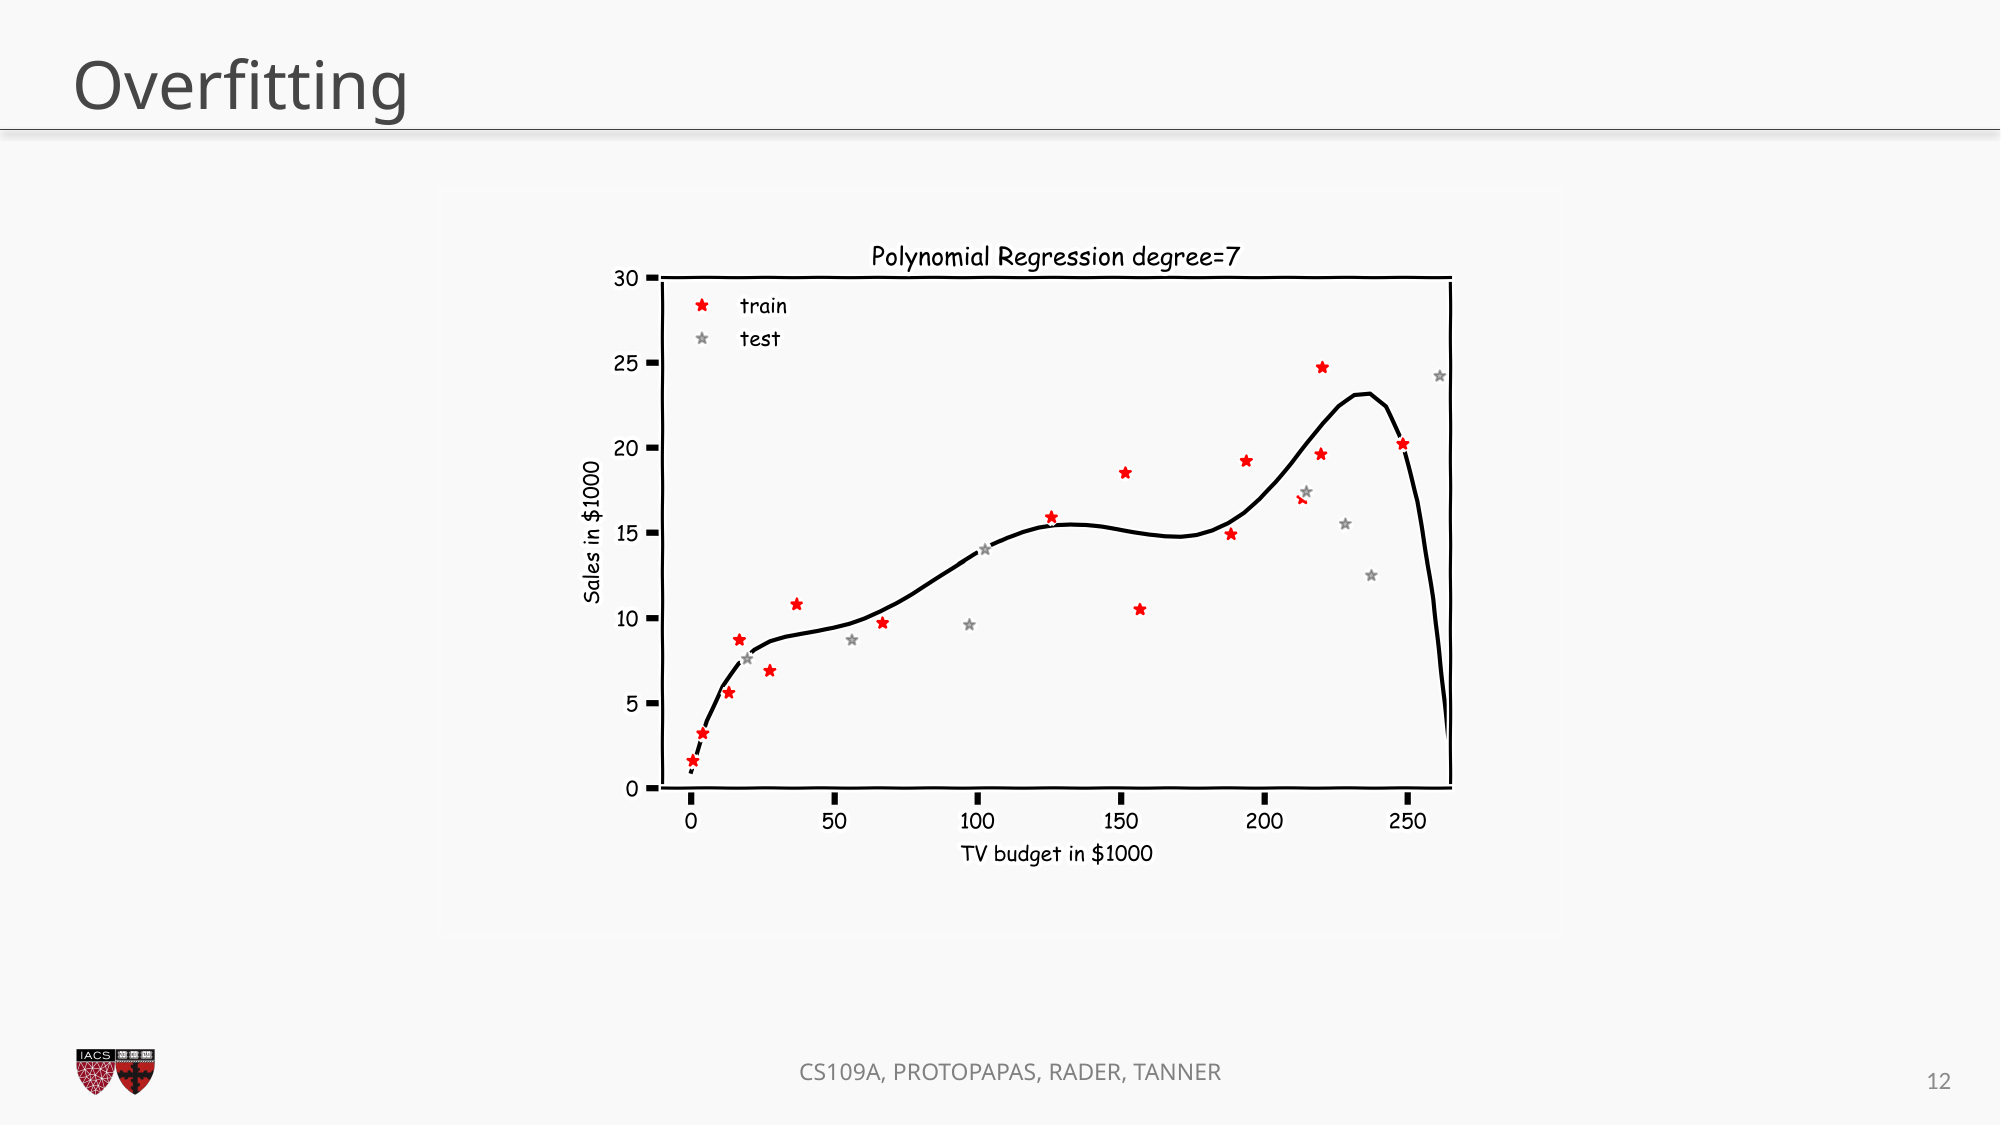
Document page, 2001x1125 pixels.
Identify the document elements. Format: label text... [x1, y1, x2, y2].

slide_number 12 [1500, 1050, 1967, 1110]
picture [75, 1049, 155, 1095]
picture [437, 187, 1563, 938]
title Overfitting [57, 35, 1943, 162]
